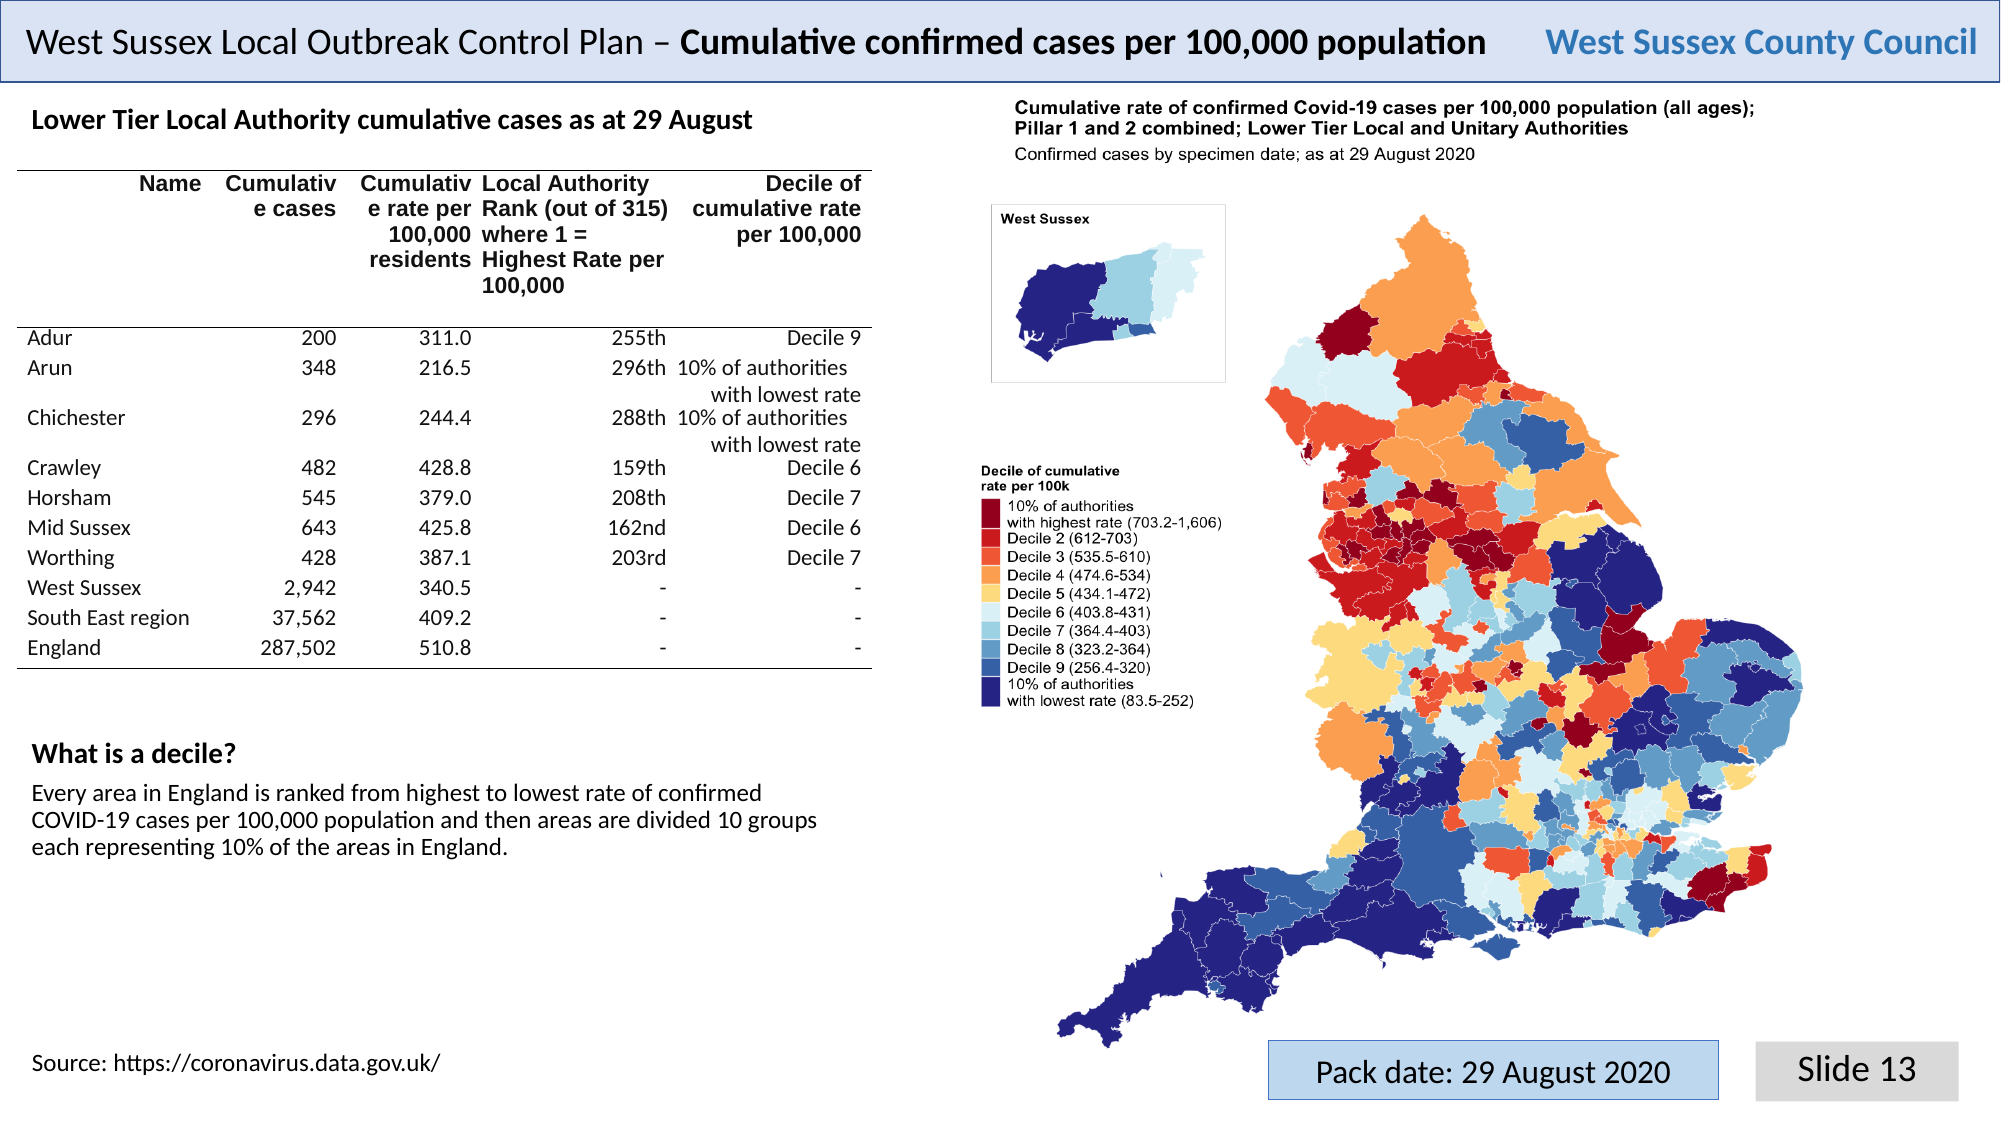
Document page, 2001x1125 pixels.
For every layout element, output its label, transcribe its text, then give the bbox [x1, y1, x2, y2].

table_cell 428 [212, 548, 347, 578]
table_cell - [677, 578, 872, 608]
table_cell 409.2 [347, 608, 482, 638]
table_cell 208th [482, 488, 677, 518]
table_cell 200 [212, 328, 347, 358]
table_cell 10% of authorities with lowest rate [677, 358, 872, 408]
table_cell Adur [17, 328, 212, 358]
table_cell 545 [212, 488, 347, 518]
table_cell 159th [482, 458, 677, 488]
table_cell Decile 6 [677, 458, 872, 488]
table_cell Decile 7 [677, 548, 872, 578]
list Lower Tier Local Authority cumulative cases as at 29 August [16, 97, 895, 173]
table_cell Worthing [17, 548, 212, 578]
table_cell Decile 7 [677, 488, 872, 518]
table_cell 348 [212, 358, 347, 408]
table_cell 340.5 [347, 578, 482, 608]
table_cell 643 [212, 518, 347, 548]
table_cell 482 [212, 458, 347, 488]
table_header Cumulative rate per 100,000 residents [347, 171, 482, 327]
table_cell 216.5 [347, 358, 482, 408]
table_header Cumulative cases [212, 171, 347, 327]
table_cell 162nd [482, 518, 677, 548]
table_cell 2,942 [212, 578, 347, 608]
table_cell Horsham [17, 488, 212, 518]
table_cell 387.1 [347, 548, 482, 578]
table_cell 296th [482, 358, 677, 408]
table_cell 255th [482, 328, 677, 358]
table_cell - [677, 608, 872, 638]
table_cell 510.8 [347, 638, 482, 668]
table_cell 288th [482, 408, 677, 458]
table_cell - [482, 608, 677, 638]
table_cell West Sussex [17, 578, 212, 608]
table_cell - [482, 578, 677, 608]
table_cell 428.8 [347, 458, 482, 488]
list What is a decile? [16, 731, 562, 772]
table_cell - [482, 638, 677, 668]
table_cell Decile 9 [677, 328, 872, 358]
table_cell Mid Sussex [17, 518, 212, 548]
list Source: https://coronavirus.data.gov.uk/ [17, 1042, 660, 1103]
table_header Decile of cumulative rate per 100,000 [677, 171, 872, 327]
table_cell South East region [17, 608, 212, 638]
table_cell 379.0 [347, 488, 482, 518]
table_cell 311.0 [347, 328, 482, 358]
picture [895, 91, 1959, 1104]
table_cell Arun [17, 358, 212, 408]
table_cell Decile 6 [677, 518, 872, 548]
table_cell - [677, 638, 872, 668]
table_cell 287,502 [212, 638, 347, 668]
table_cell Chichester [17, 408, 212, 458]
table_cell 244.4 [347, 408, 482, 458]
table_cell 10% of authorities with lowest rate [677, 408, 872, 458]
table_cell Crawley [17, 458, 212, 488]
table_header Name [17, 171, 212, 327]
table_cell 296 [212, 408, 347, 458]
table_cell 203rd [482, 548, 677, 578]
list Every area in England is ranked from highest to lowest rate of confirmed COVID-19 cases per 100,000 population and then areas are divided 10 groups each representing 10% of the areas in England. [16, 772, 853, 900]
table_cell England [17, 638, 212, 668]
table_cell 37,562 [212, 608, 347, 638]
table_cell 425.8 [347, 518, 482, 548]
table_header Local Authority Rank (out of 315) where 1 = Highest Rate per 100,000 [482, 171, 677, 327]
